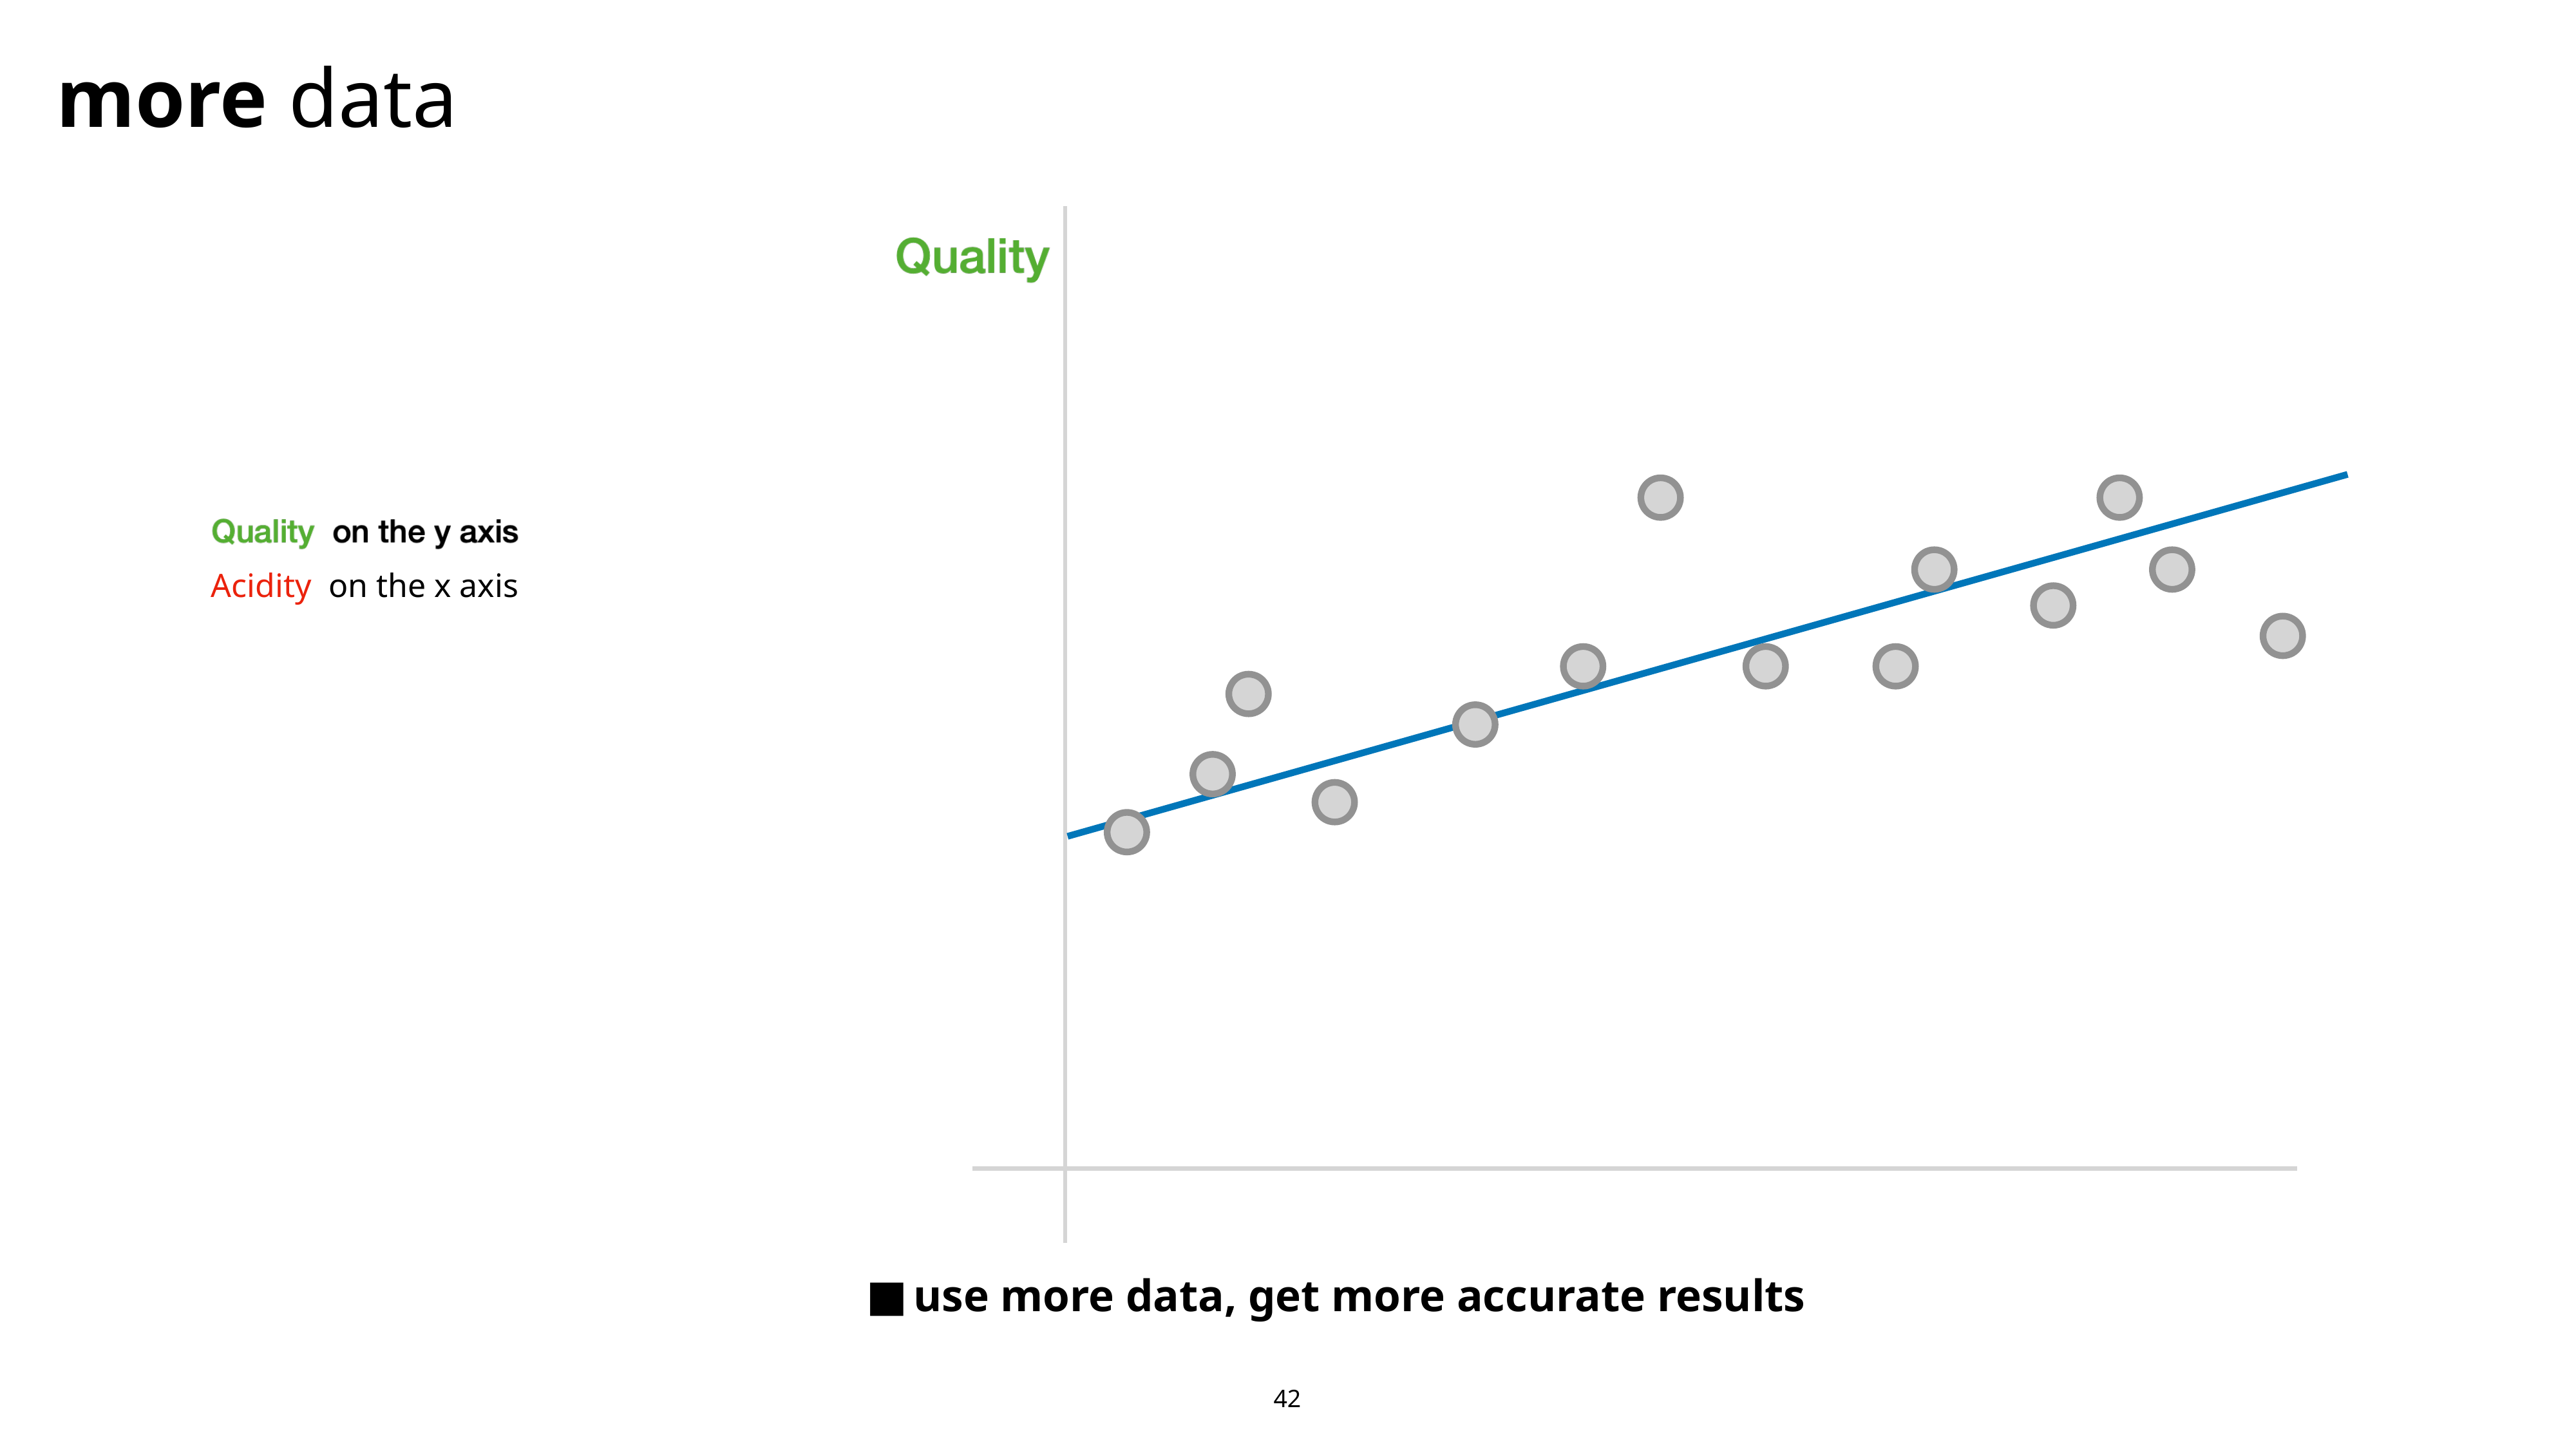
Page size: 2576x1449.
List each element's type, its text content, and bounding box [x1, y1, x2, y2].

text_box more data [46, 44, 469, 126]
picture [205, 219, 1057, 555]
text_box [204, 584, 2365, 1344]
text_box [1067, 474, 2348, 837]
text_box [359, 256, 1106, 668]
slide_number 42 [1267, 1351, 1307, 1422]
